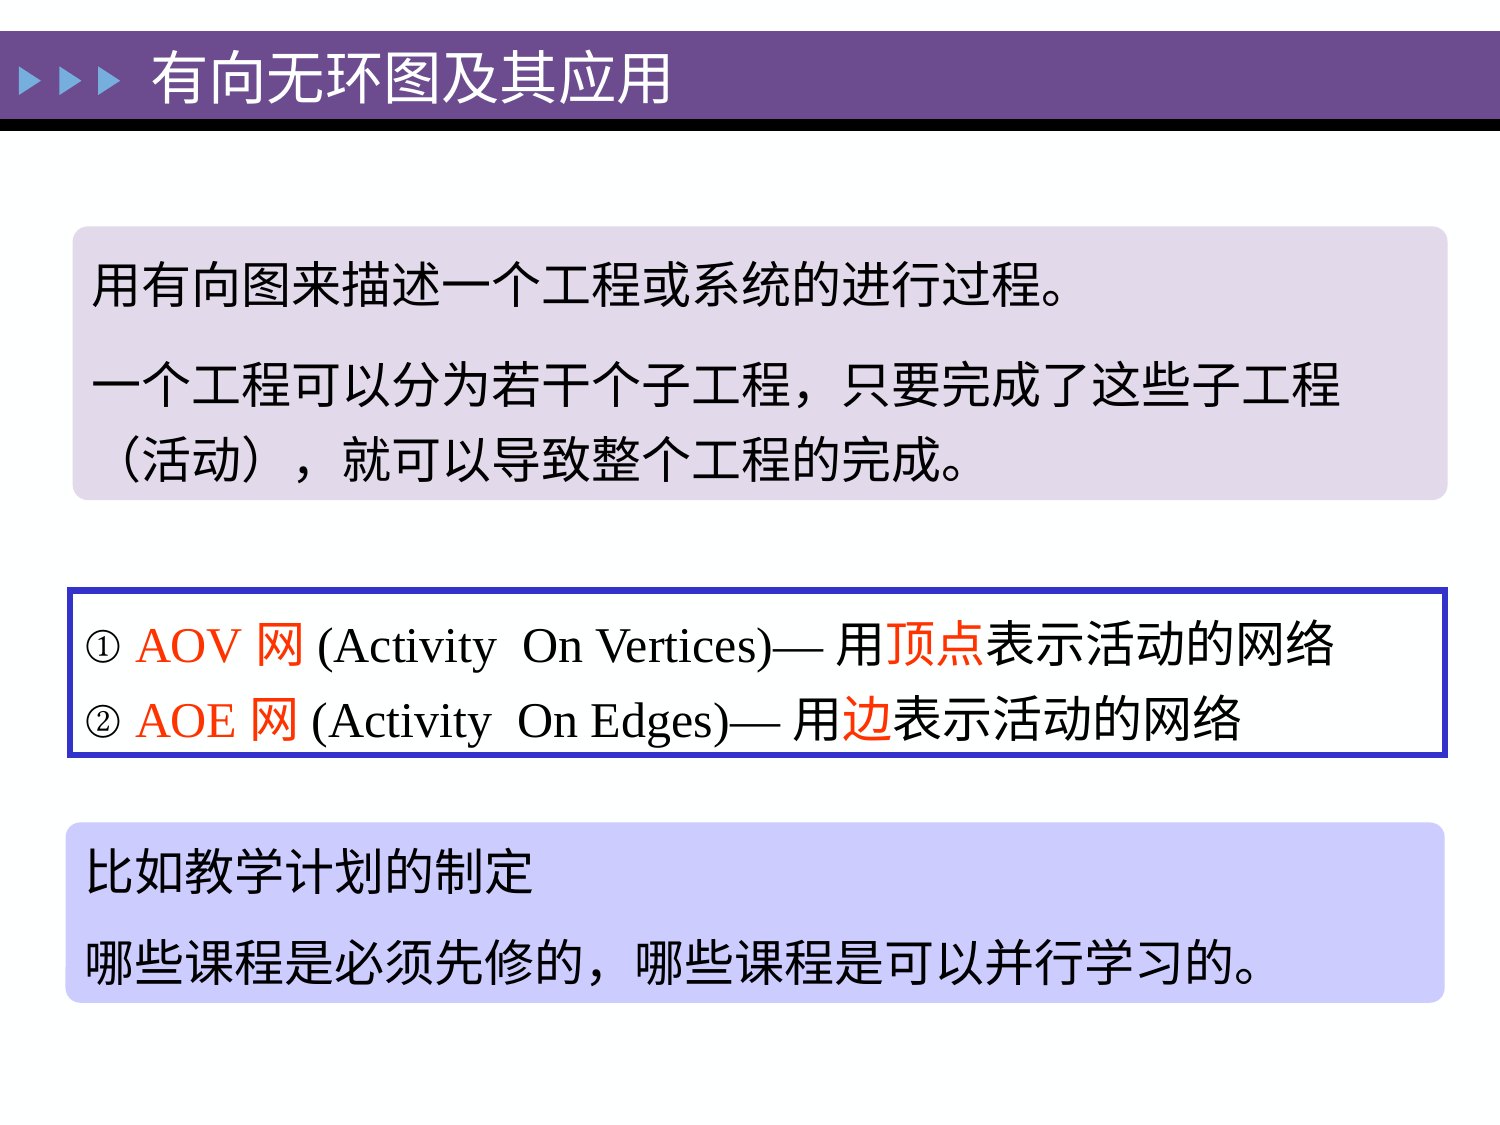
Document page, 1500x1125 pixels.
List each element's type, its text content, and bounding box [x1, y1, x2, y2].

text_box 用有向图来描述一个工程或系统的进行过程。 一个工程可以分为若干个子工程，只要完成了这些子工程（活动），就可以导致整个工程的完成。 [72, 226, 1448, 501]
text_box 比如教学计划的制定 哪些课程是必须先修的，哪些课程是可以并行学习的。 [65, 822, 1445, 1003]
text_box ① AOV网(Activity On Vertices)—用顶点表示活动的网络 ② AOE网(Activity On Edges)—用边表示活动的网络 [69, 590, 1445, 756]
text_box 有向无环图及其应用 [135, 13, 1009, 139]
